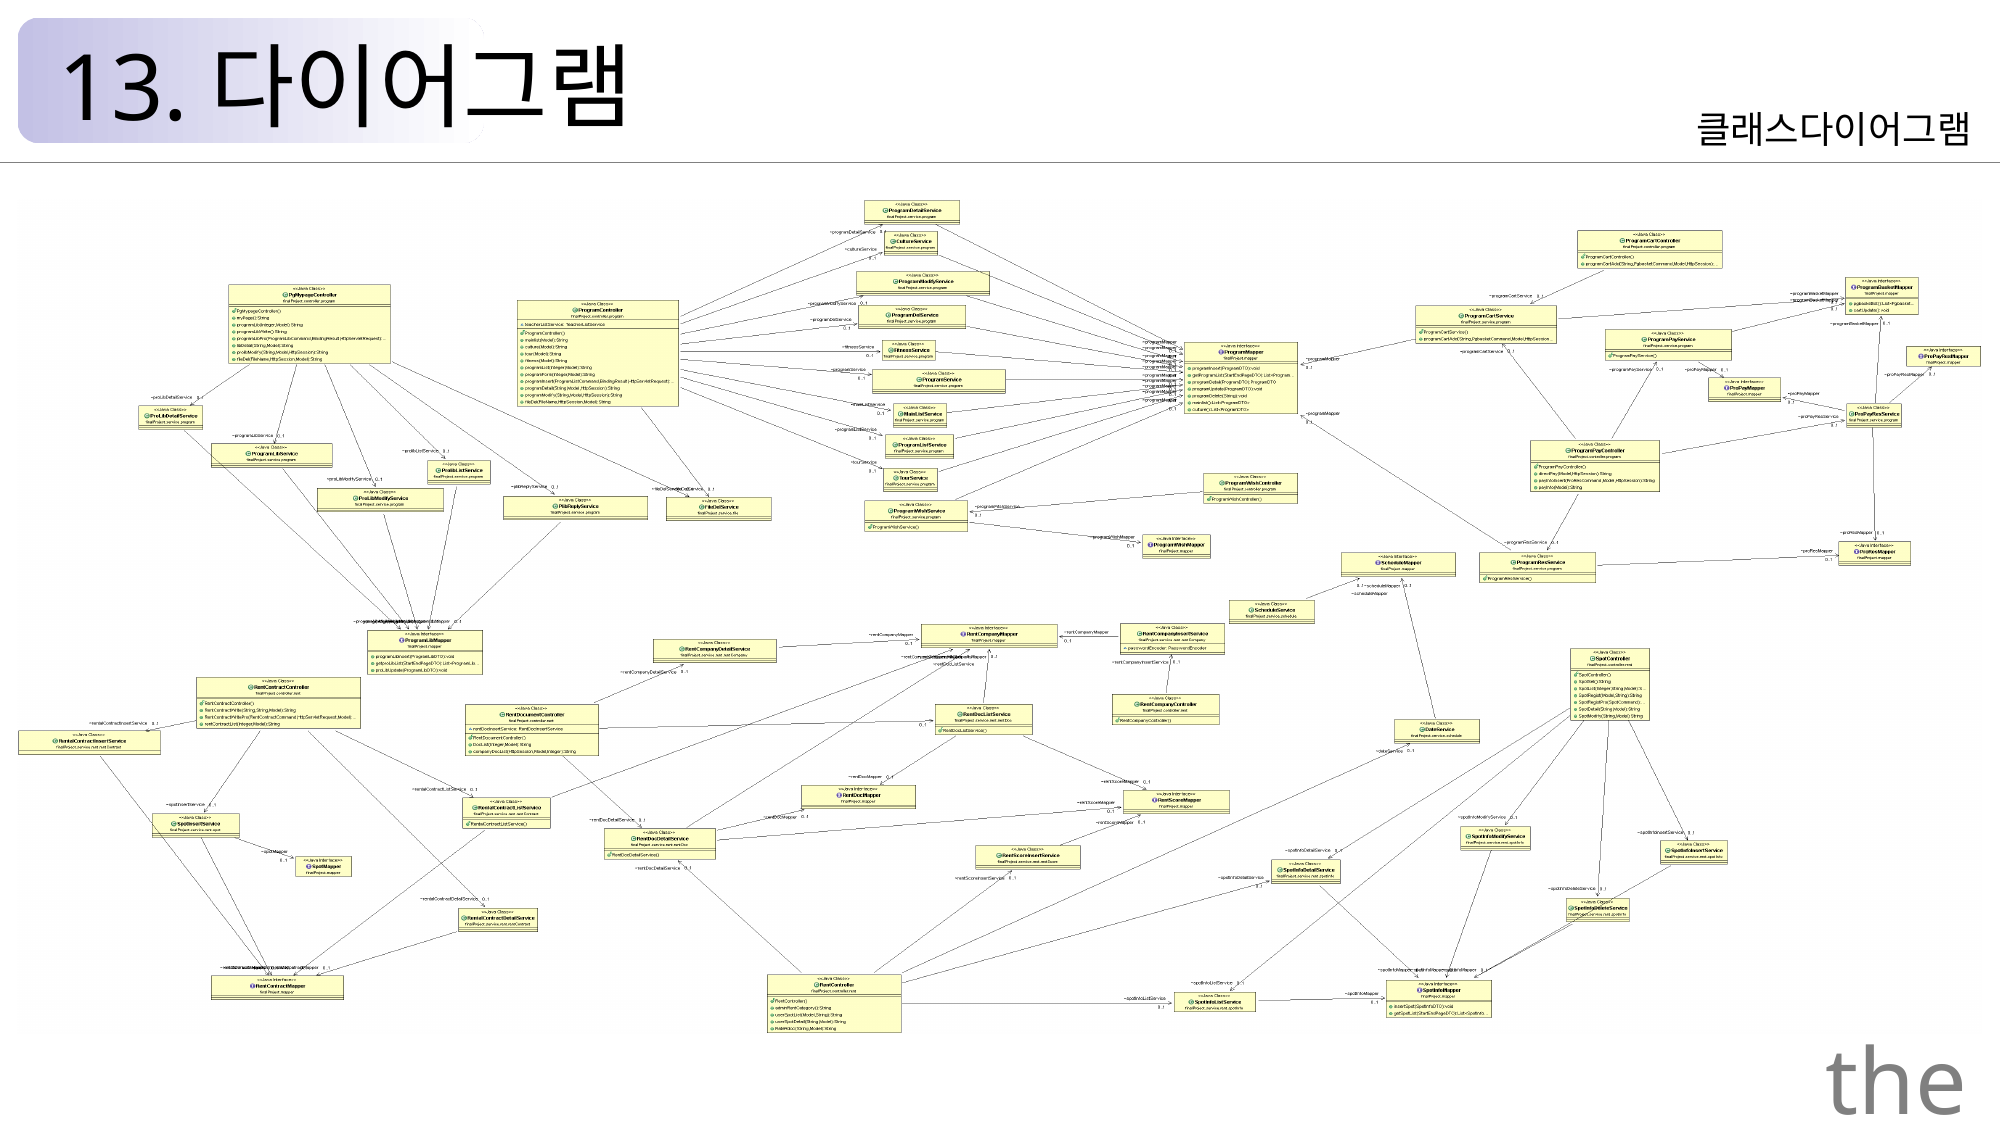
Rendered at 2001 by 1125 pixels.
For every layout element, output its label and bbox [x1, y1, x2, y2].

picture [17, 199, 1982, 1035]
text_box [0, 0, 2000, 199]
text_box [1629, 1035, 1982, 1125]
